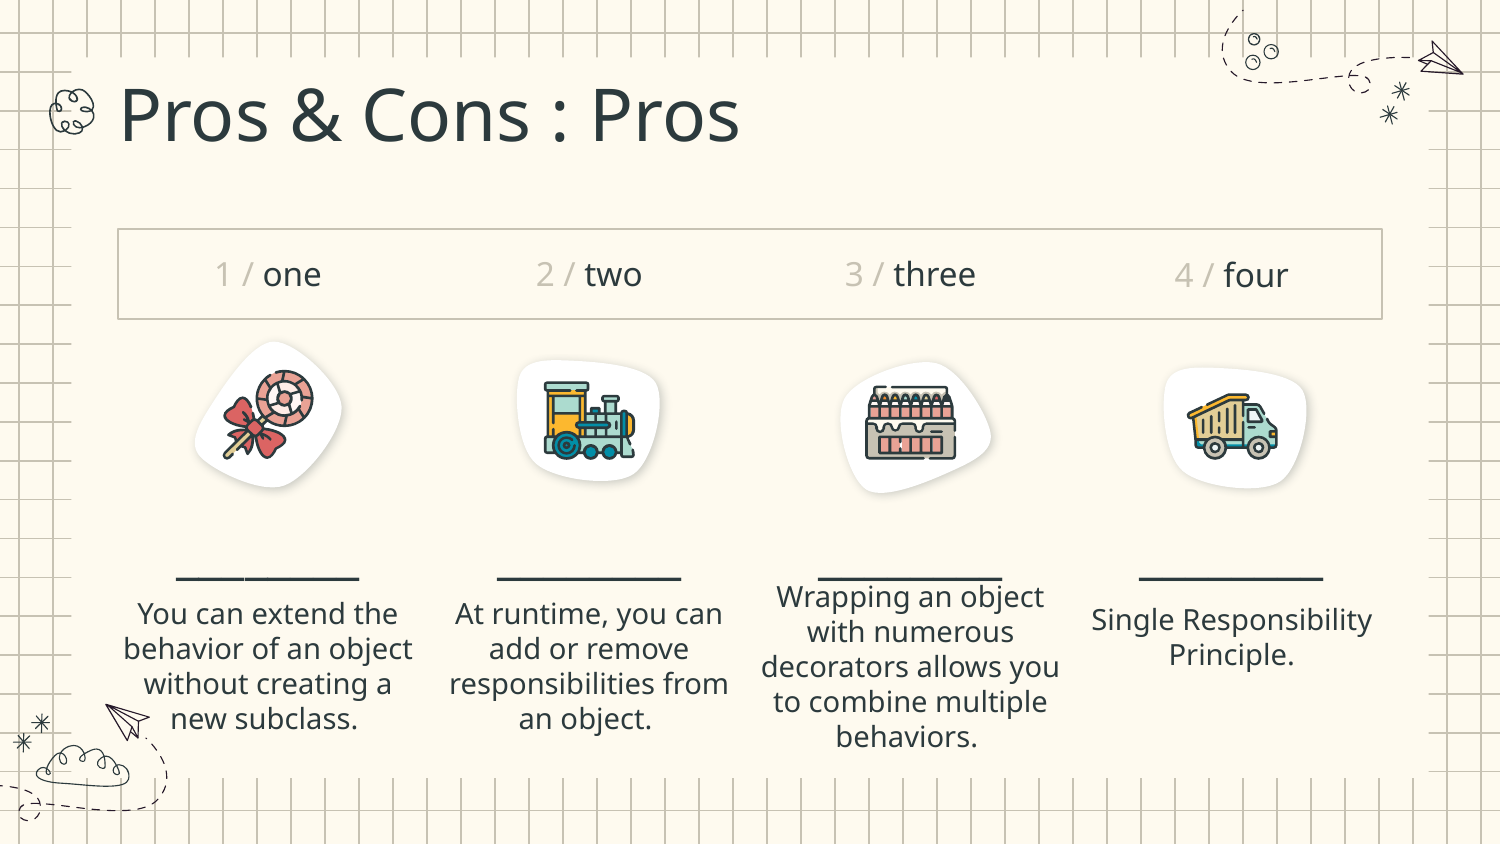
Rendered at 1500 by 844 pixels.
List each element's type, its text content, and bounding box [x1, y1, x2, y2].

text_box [222, 369, 314, 461]
title ________ [1081, 509, 1382, 596]
text_box [118, 229, 1382, 320]
text_box 1 / one [133, 257, 403, 288]
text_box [543, 381, 636, 461]
subtitle At runtime, you can add or remove responsibilities from an object. [439, 596, 740, 735]
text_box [1185, 393, 1278, 461]
text_box 2 / two [454, 257, 725, 288]
text_box 3 / three [775, 257, 1046, 288]
subtitle You can extend the behavior of an object without creating a new subclass. [118, 596, 419, 735]
text_box [1163, 367, 1307, 489]
text_box [237, 341, 342, 456]
title Pros & Cons : Pros [118, 68, 1382, 144]
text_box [864, 385, 957, 461]
text_box [516, 360, 660, 481]
text_box [194, 396, 309, 488]
text_box 4 / four [1096, 259, 1367, 290]
title ________ [760, 509, 1061, 596]
text_box [840, 362, 991, 493]
title ________ [439, 509, 740, 596]
subtitle Wrapping an object with numerous decorators allows you to combine multiple behaviors. [760, 596, 1061, 735]
subtitle Single Responsibility Principle. [1081, 596, 1382, 676]
title ________ [118, 509, 419, 596]
